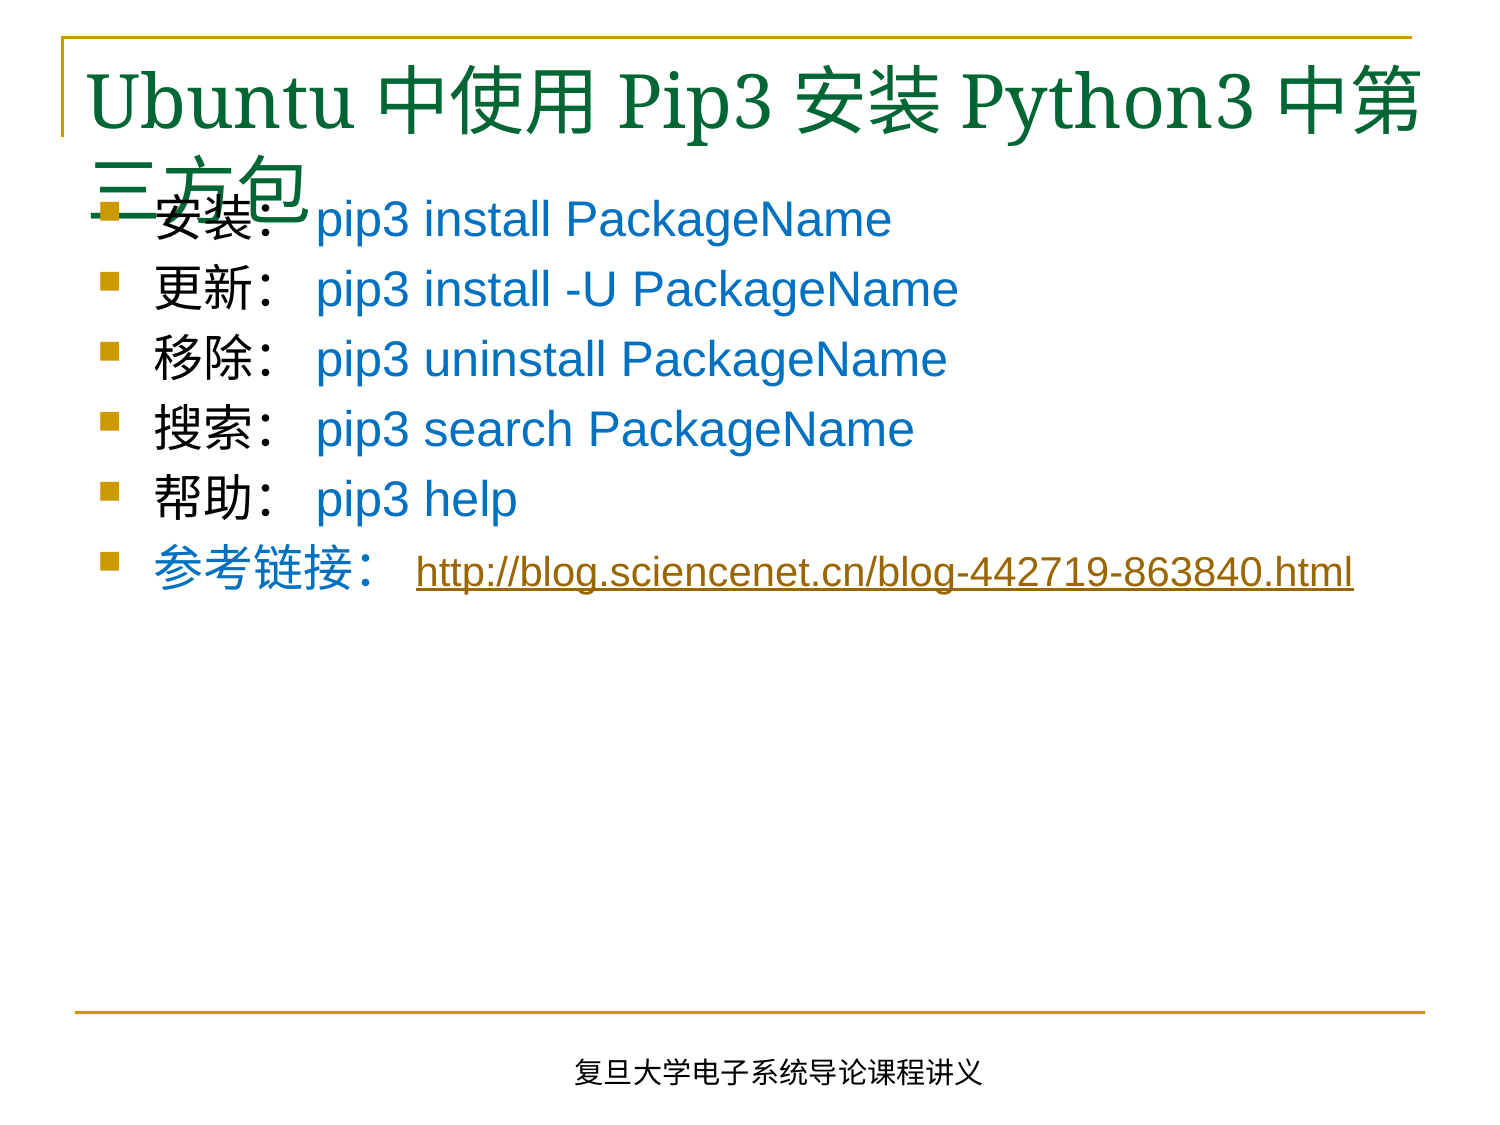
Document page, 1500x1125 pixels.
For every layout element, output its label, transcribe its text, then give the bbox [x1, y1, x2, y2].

title Ubuntu中使用Pip3安装Python3中第三方包 [71, 45, 1479, 285]
list 安装：pip3 install PackageName 更新：pip3 install -U PackageName 移除：pip3 uninstall PackageName 搜索：pip3 search PackageName 帮助：pip3 help 参考链接：http://blog.sciencenet.cn/blog-442719-863840.html [82, 178, 1449, 994]
